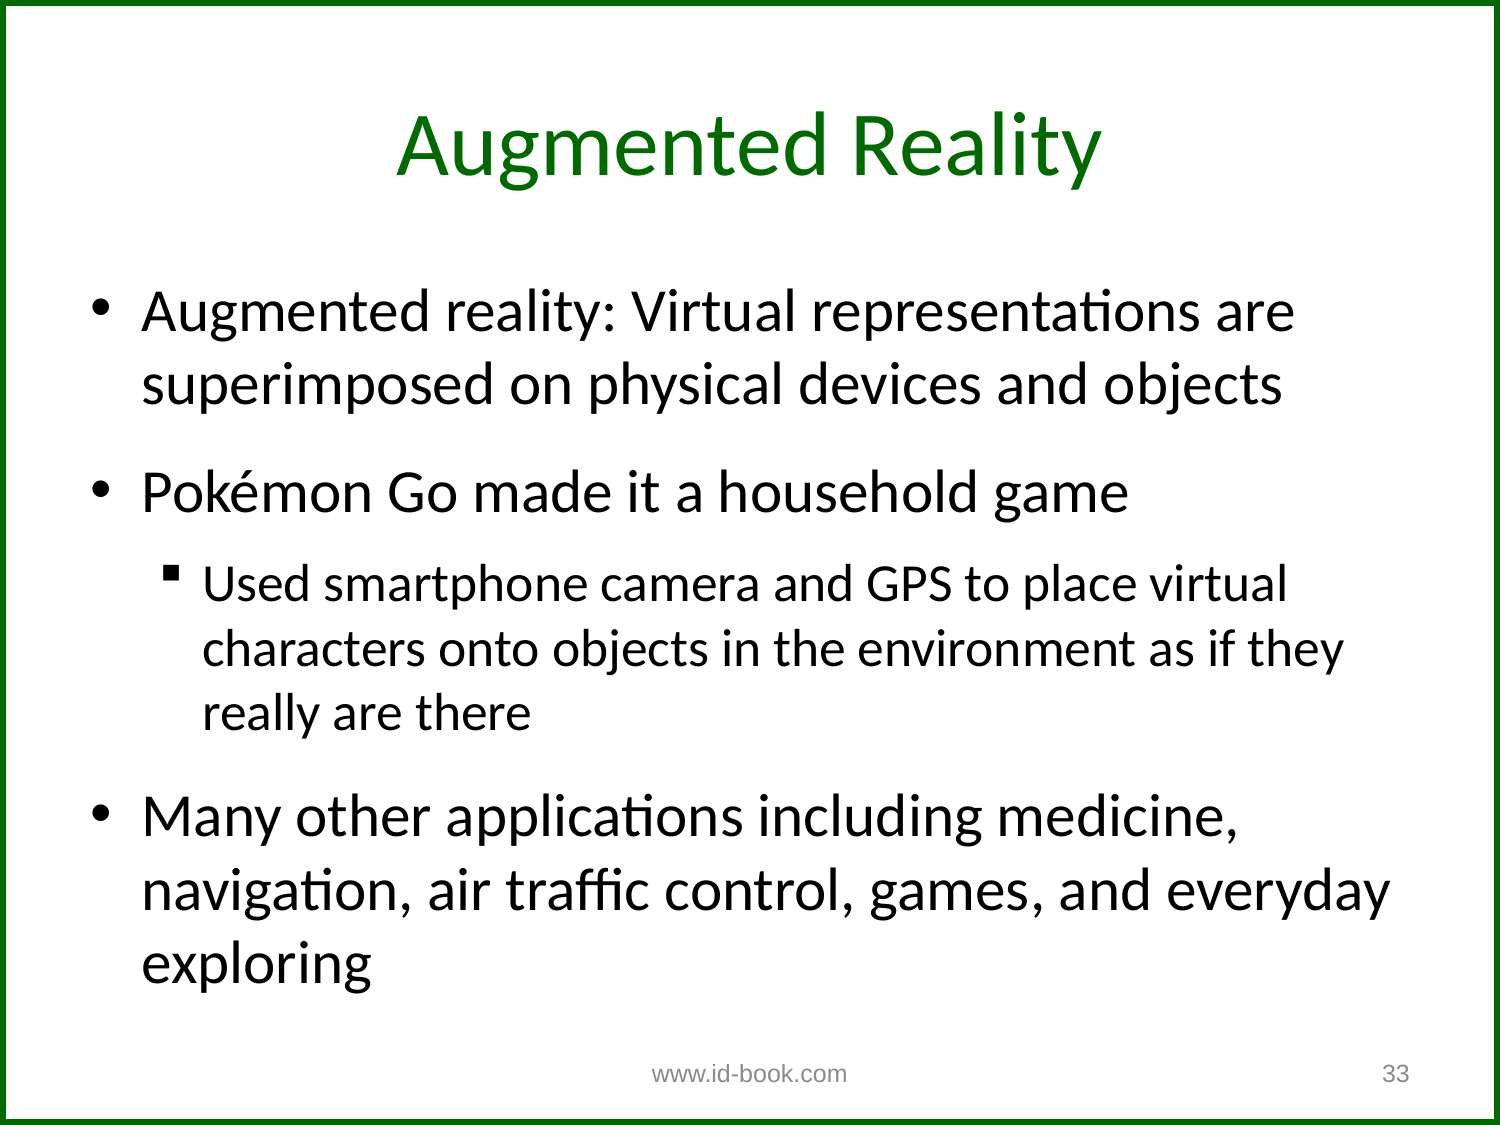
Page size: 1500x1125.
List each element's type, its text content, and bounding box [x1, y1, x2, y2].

list Augmented reality: Virtual representations are superimposed on physical devices and objects Pokémon Go made it a household game Used smartphone camera and GPS to place virtual characters onto objects in the environment as if they really are there Many other applications including medicine, navigation, air traffic control, games, and everyday exploring [75, 262, 1425, 1005]
footer www.id-book.com [512, 1042, 988, 1103]
slide_number 33 [1074, 1042, 1425, 1103]
title Augmented Reality [75, 45, 1425, 233]
